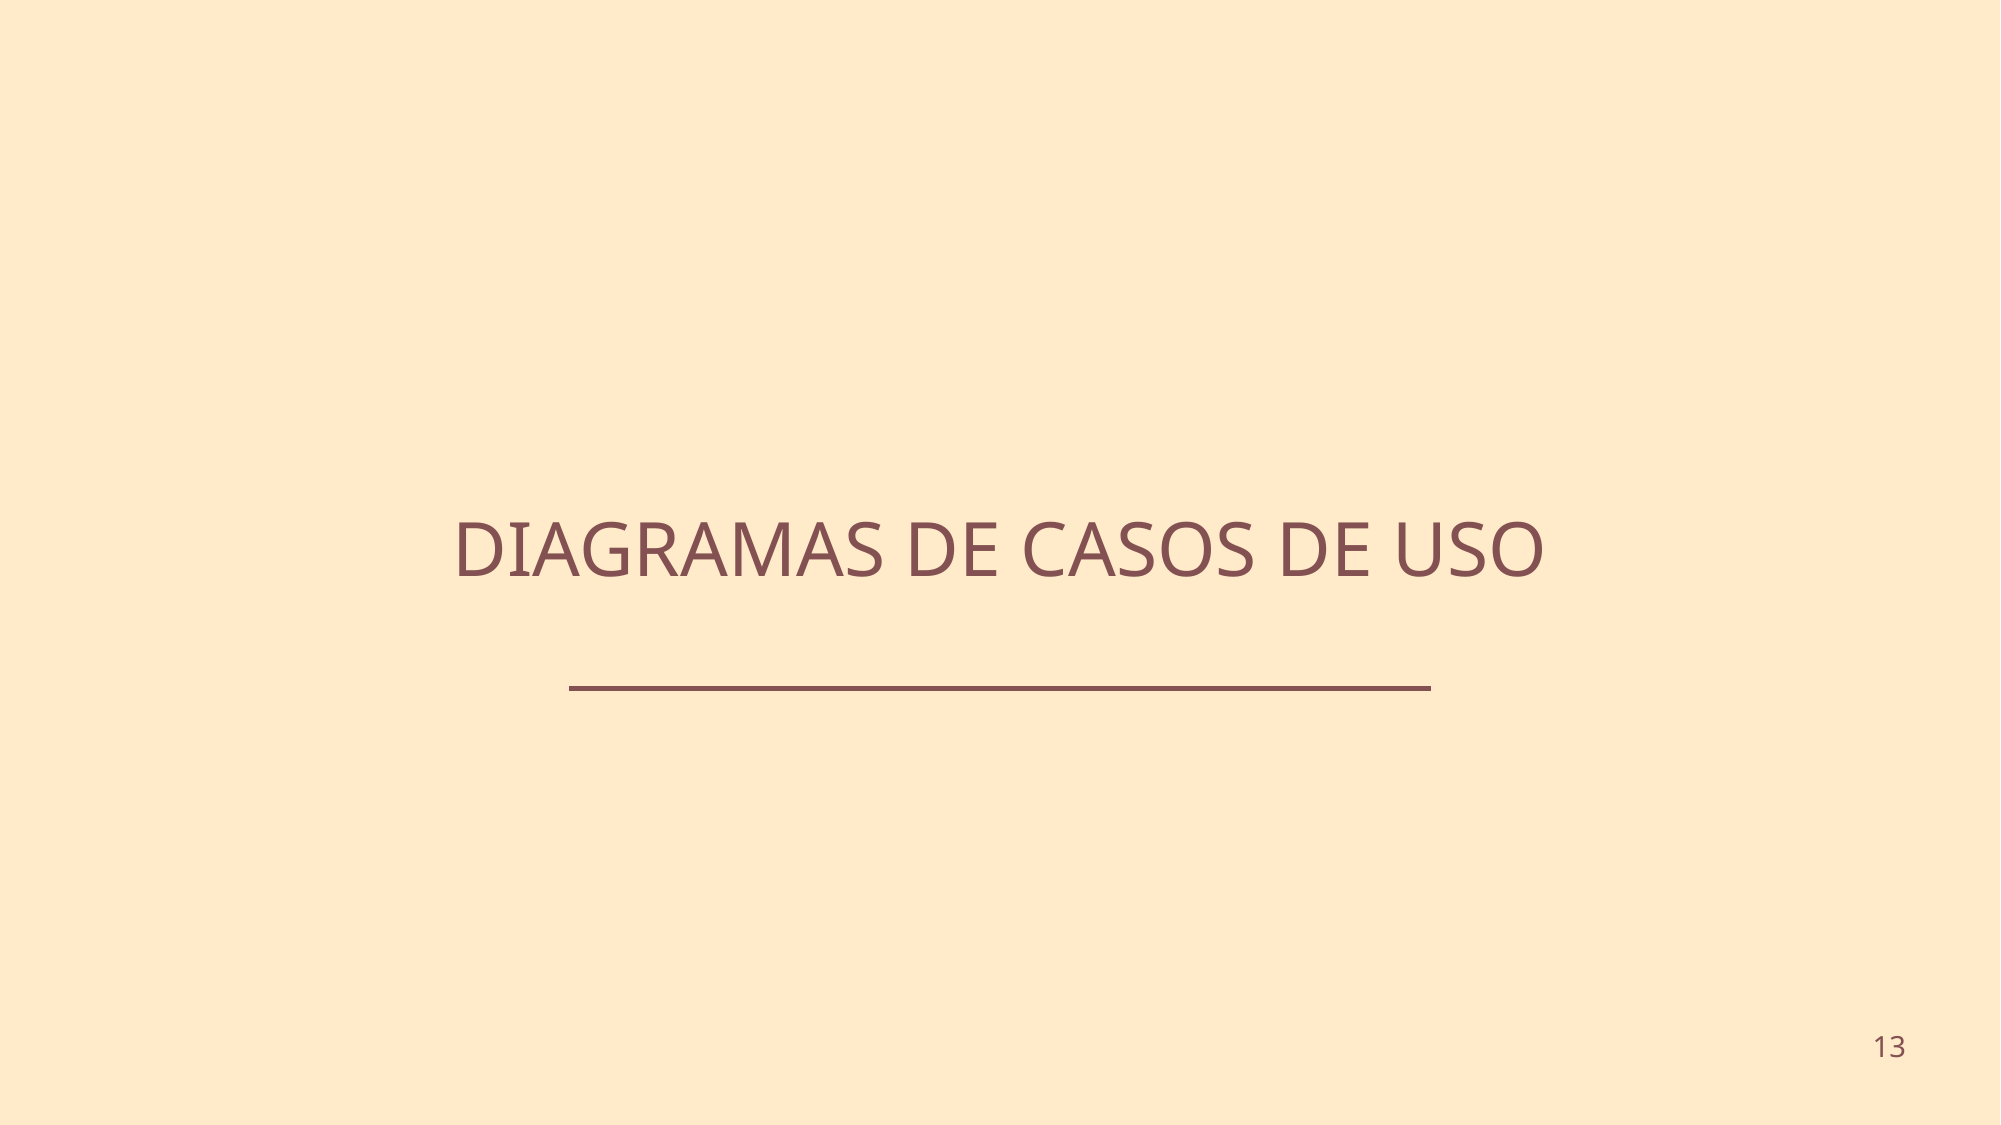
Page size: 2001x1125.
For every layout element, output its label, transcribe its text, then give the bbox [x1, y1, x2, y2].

text_box DIAGRAMAS DE CASOS DE USO [328, 494, 1672, 600]
text_box 13 [1843, 1020, 1935, 1071]
